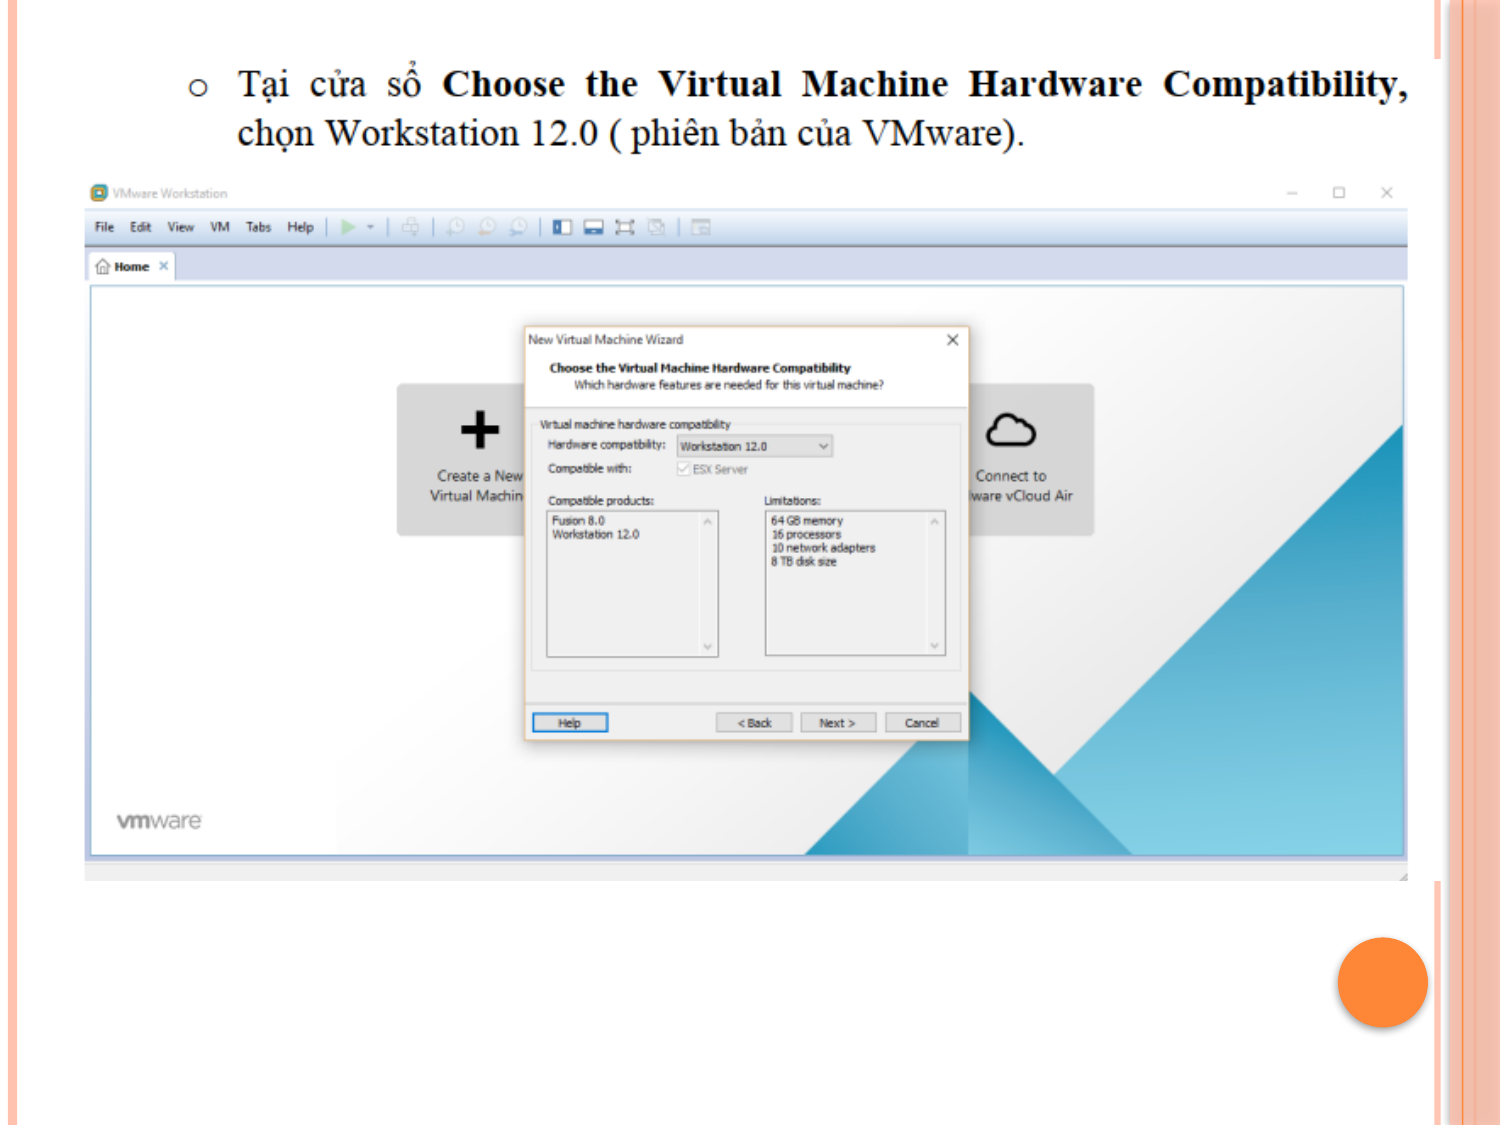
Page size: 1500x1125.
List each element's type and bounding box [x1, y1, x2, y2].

picture [51, 58, 1443, 882]
